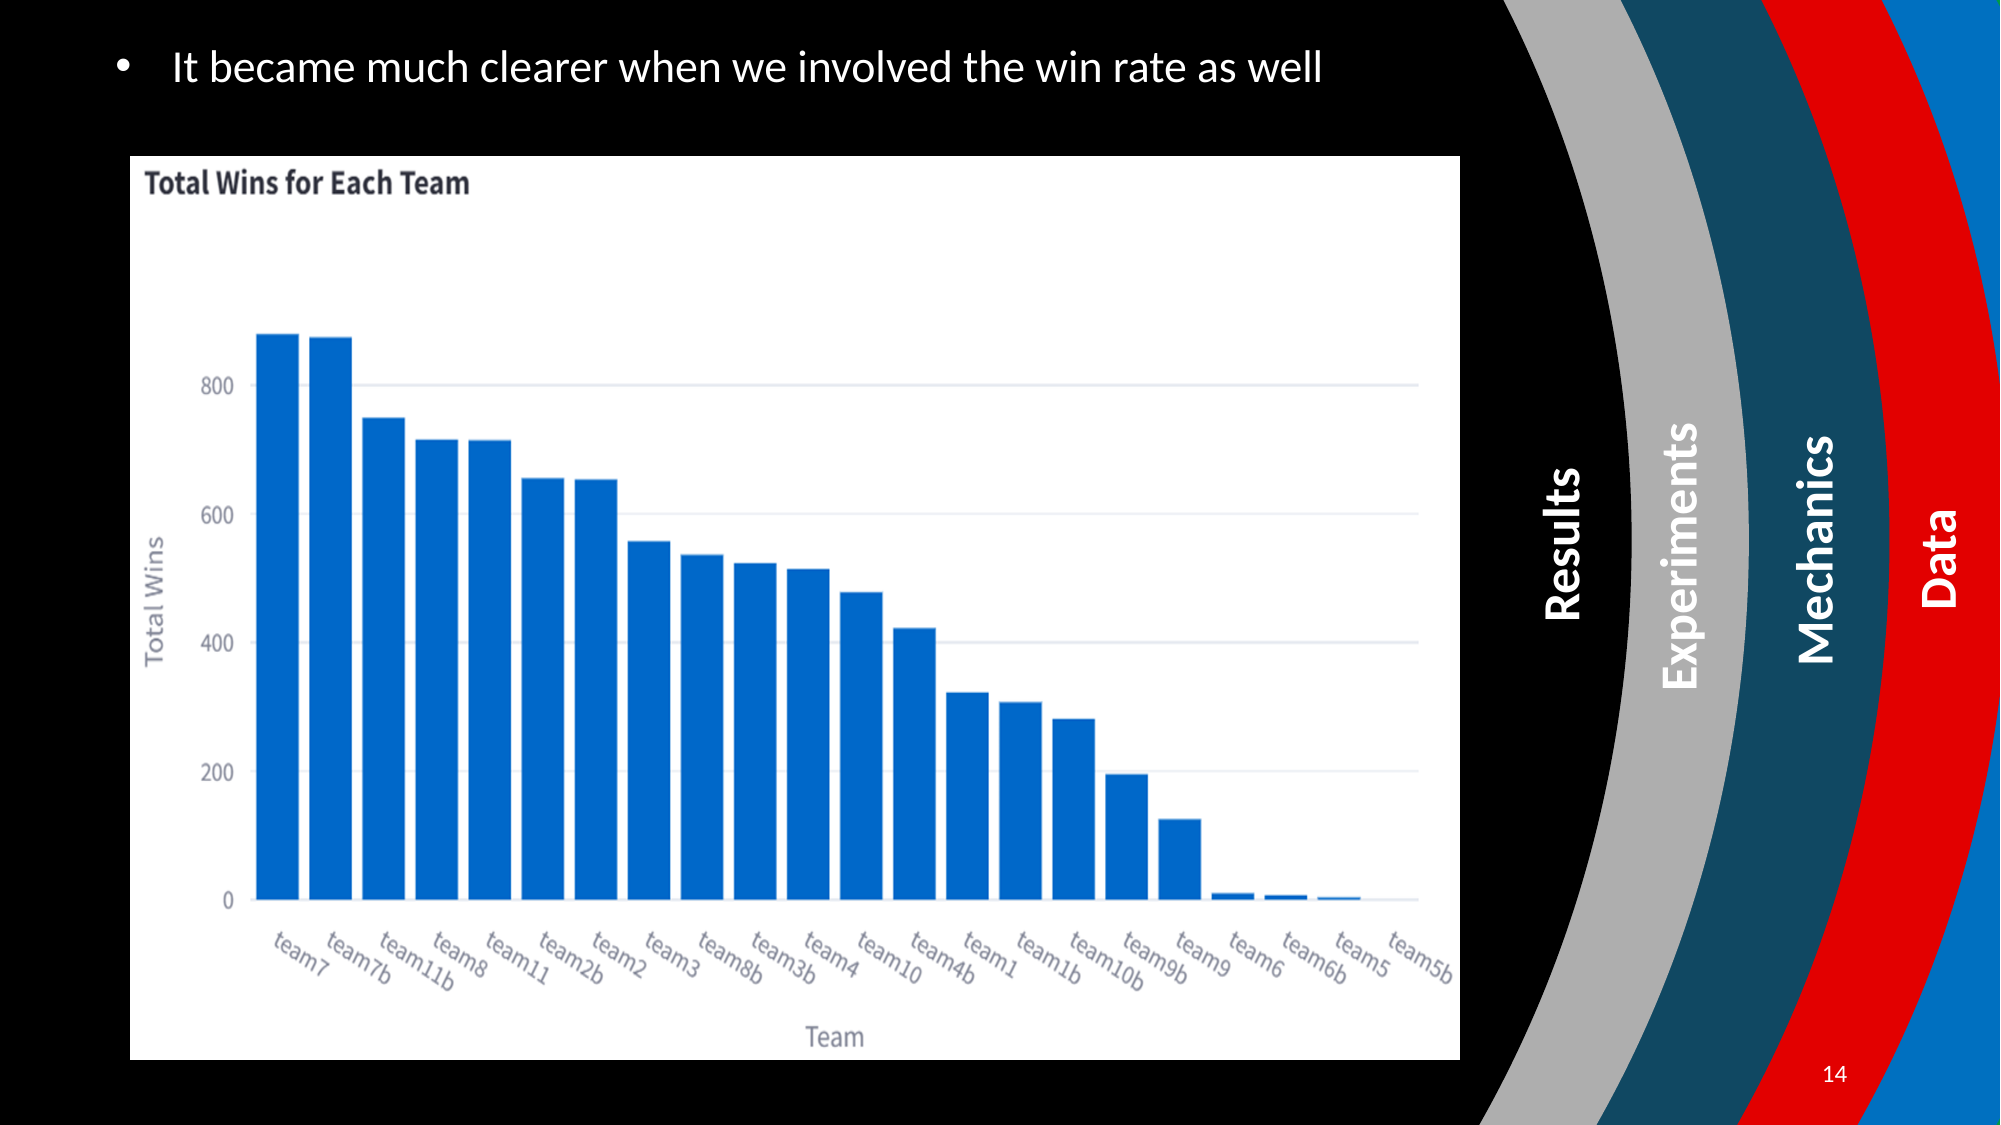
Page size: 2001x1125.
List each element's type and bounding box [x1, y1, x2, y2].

text_box [0, 0, 1633, 1125]
text_box [1633, 0, 1750, 1125]
text_box [1750, 0, 1890, 1125]
picture [129, 156, 1461, 1061]
text_box [1890, 0, 2000, 1125]
